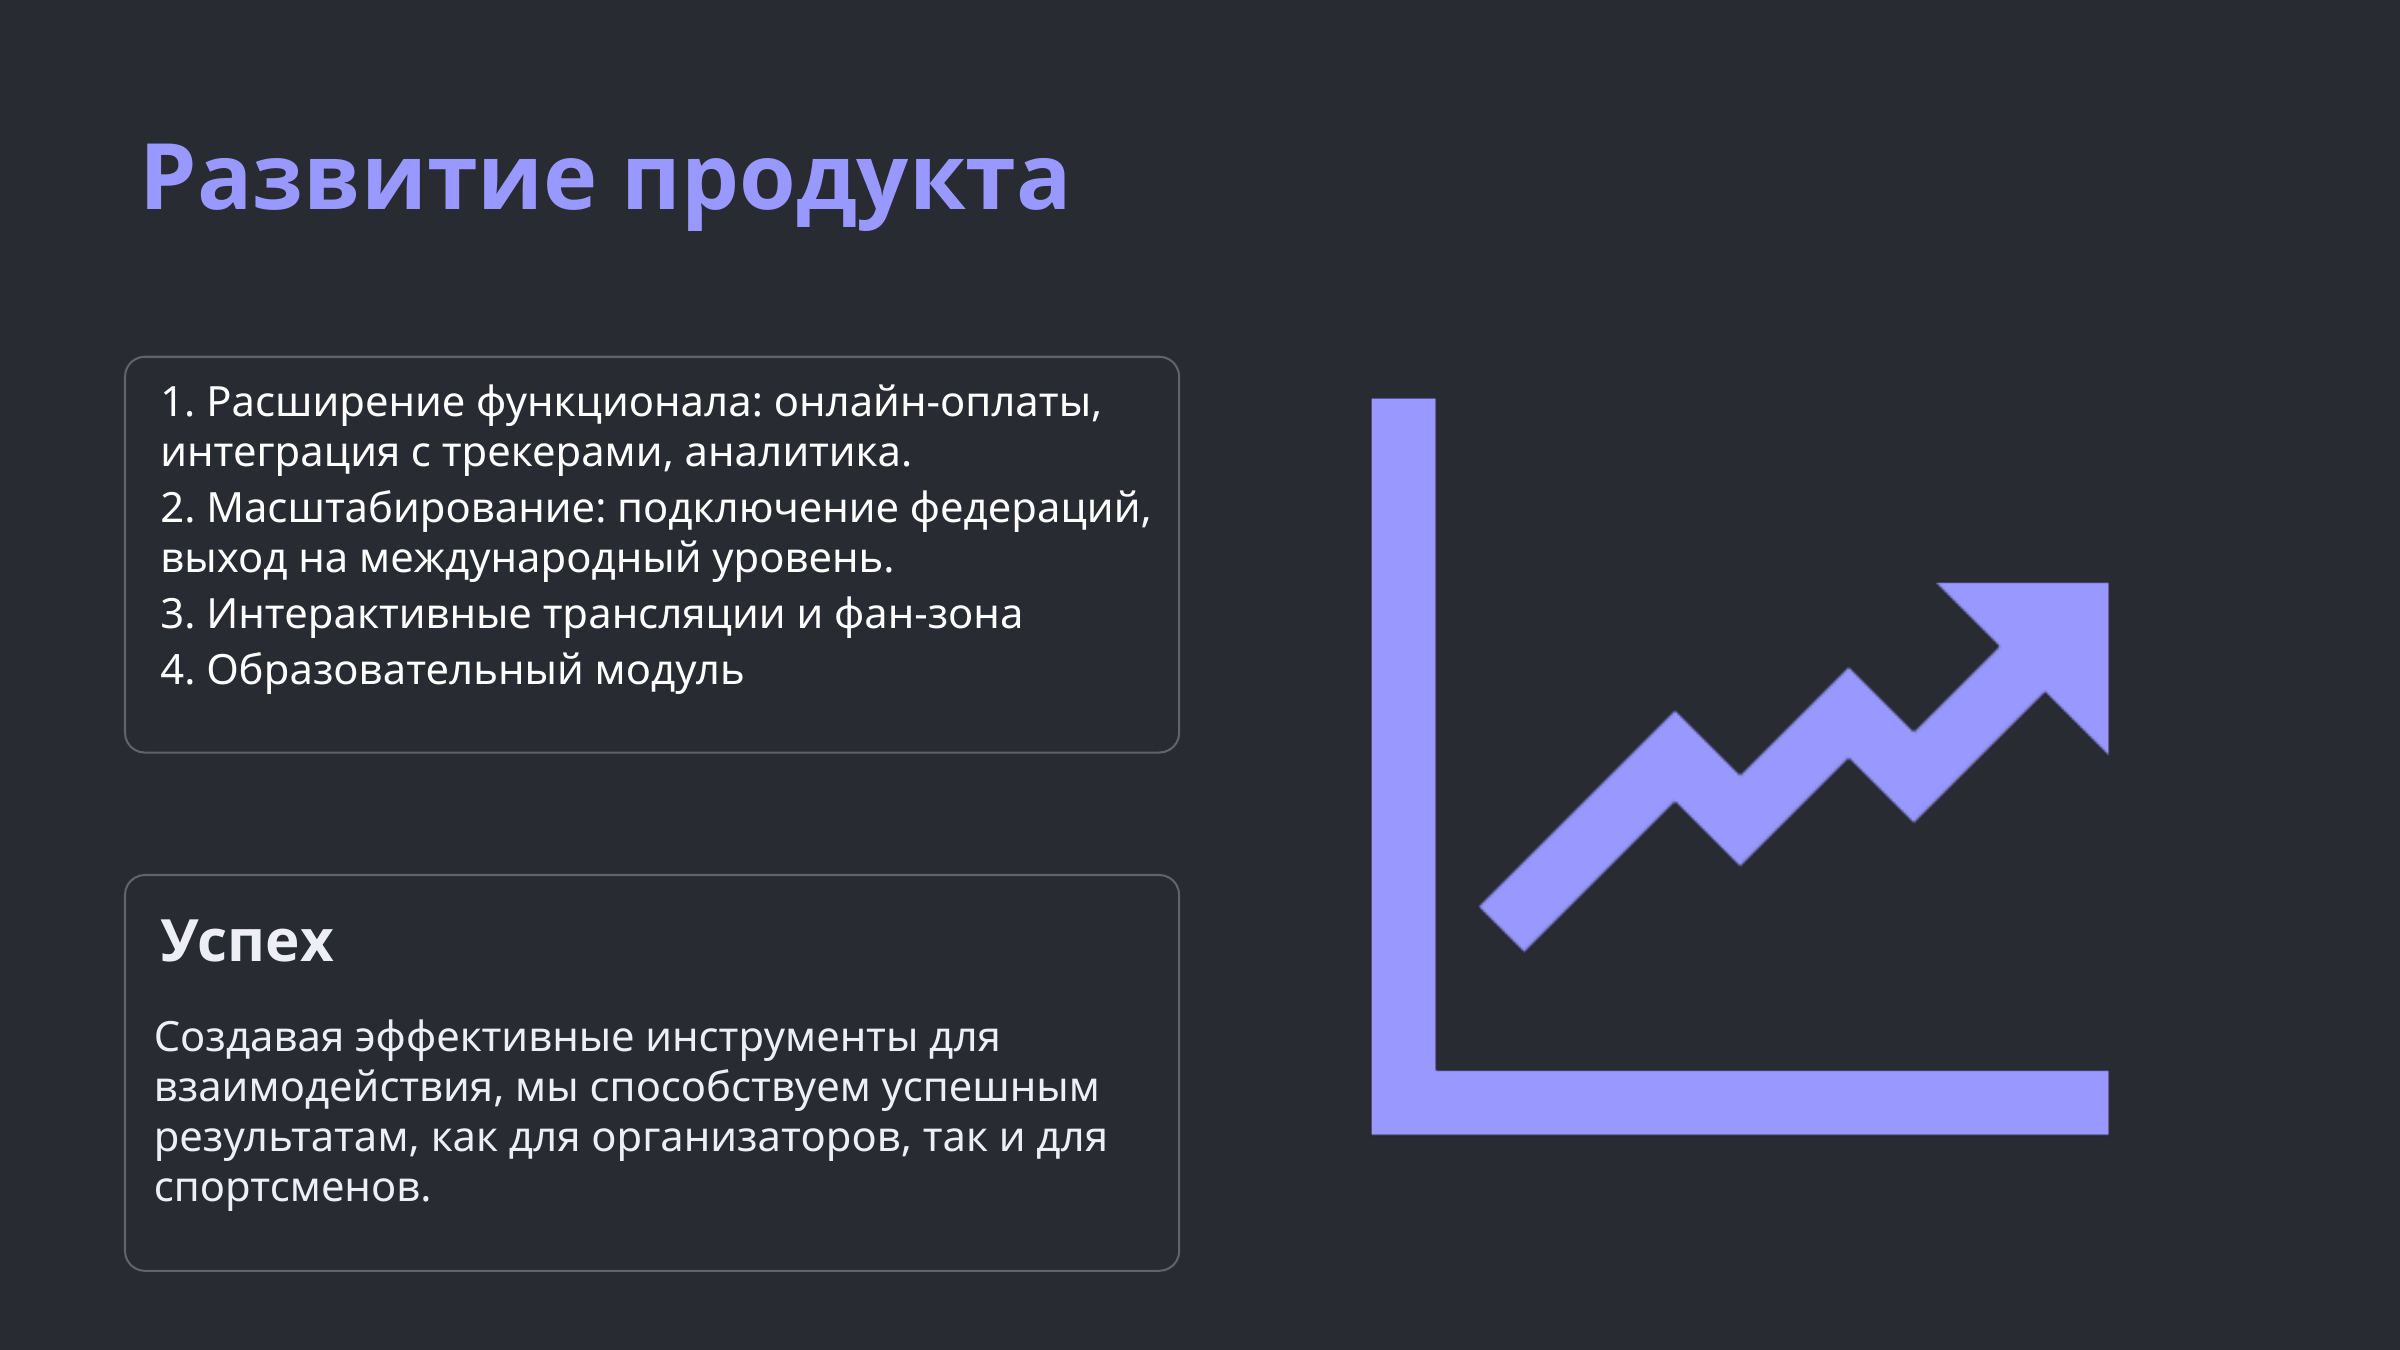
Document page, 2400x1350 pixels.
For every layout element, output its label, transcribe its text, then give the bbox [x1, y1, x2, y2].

text_box Создавая эффективные инструменты для взаимодействия, мы способствуем успешным результатам, как для организаторов, так и для спортсменов. [139, 1002, 1173, 1218]
picture [1220, 246, 2262, 1288]
text_box Успех [145, 895, 1180, 981]
text_box Расширение функционала: онлайн-оплаты, интеграция с трекерами, аналитика. 2. Масштабирование: подключение федераций, выход на международный уровень. 3. Интерактивные трансляции и фан-зона 4. Образовательный модуль [145, 366, 1180, 771]
text_box [124, 355, 1177, 754]
text_box Развитие продукта [125, 110, 2275, 236]
text_box [124, 874, 1180, 1272]
